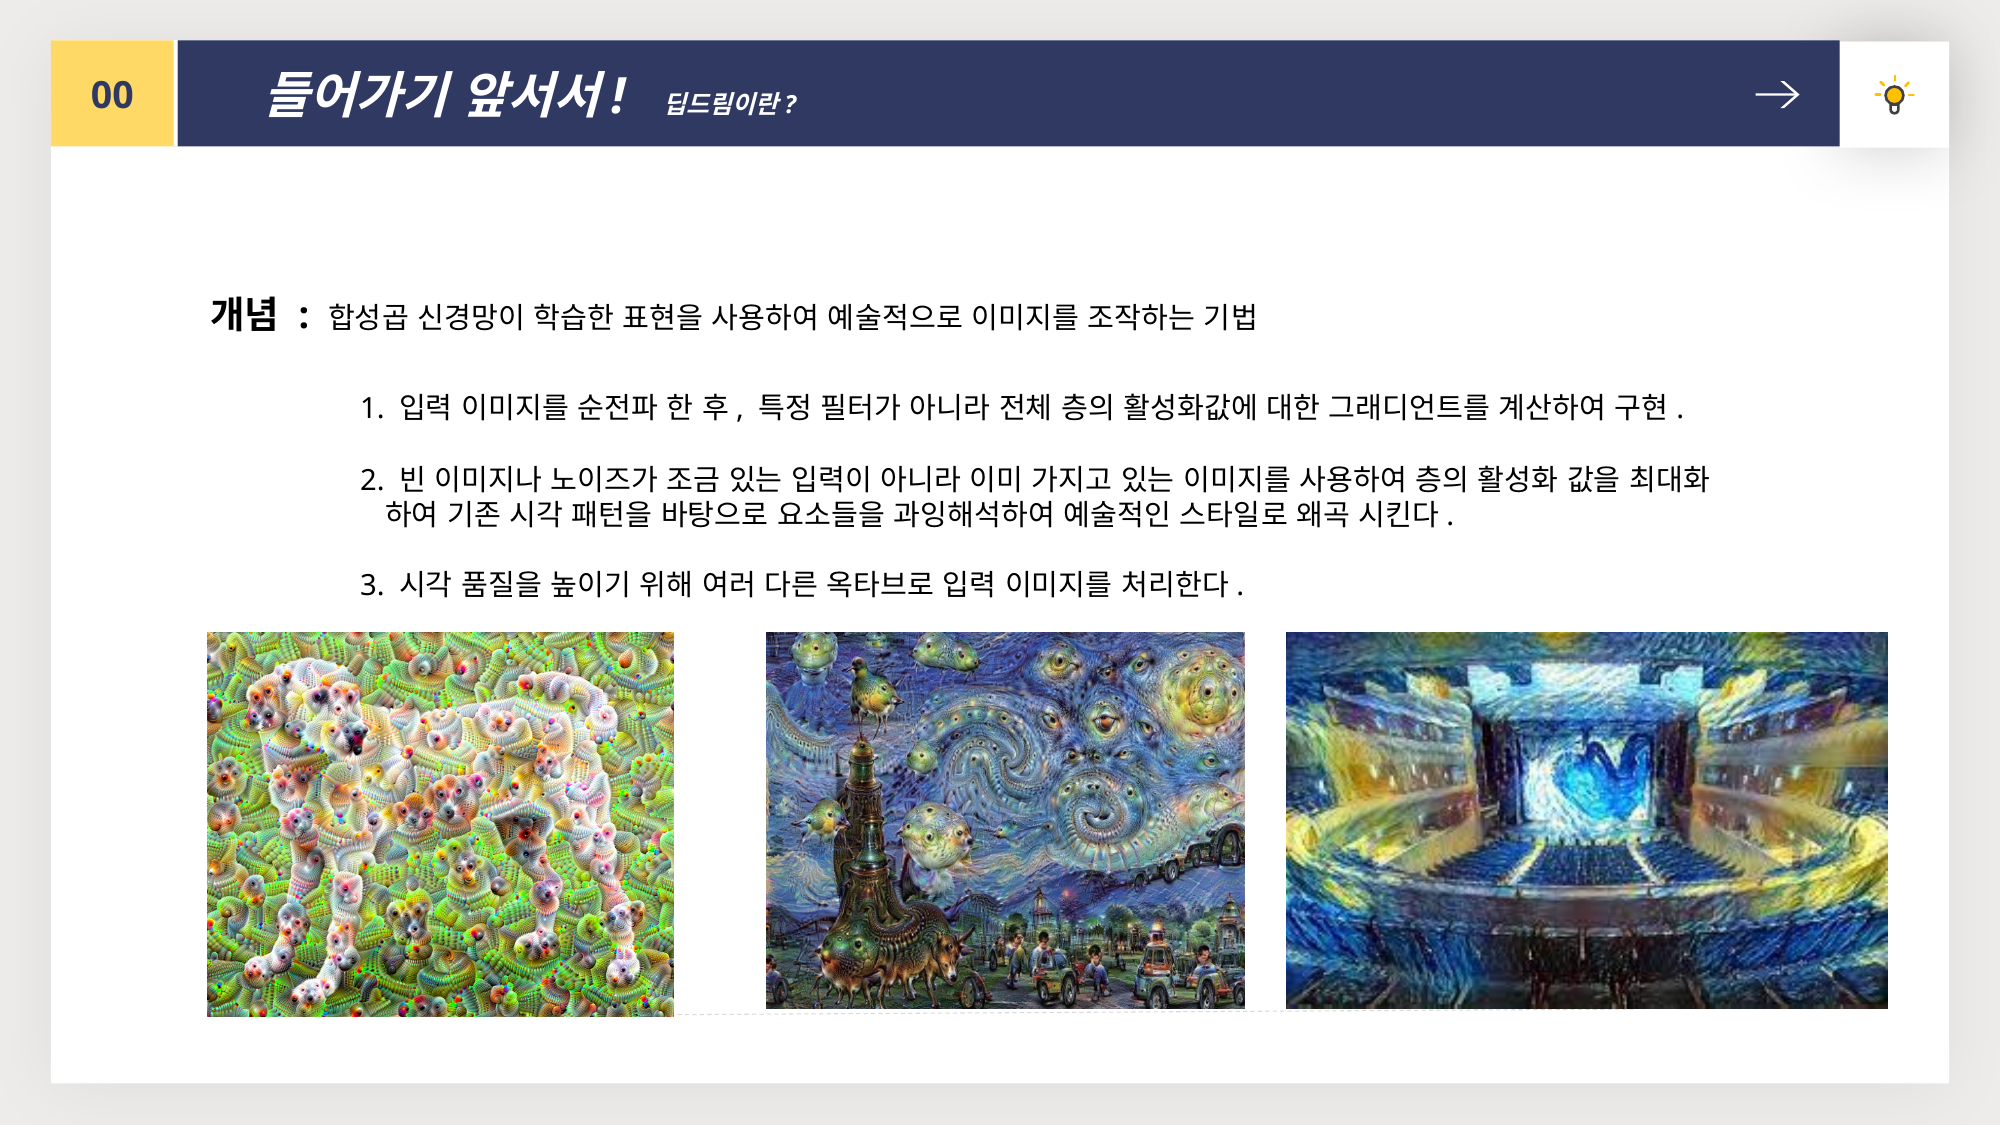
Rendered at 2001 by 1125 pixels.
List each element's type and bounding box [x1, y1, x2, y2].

text_box [50, 40, 1950, 1084]
picture [207, 632, 674, 1017]
text_box [674, 1009, 1634, 1017]
picture [766, 632, 1245, 1009]
picture [1286, 632, 1888, 1009]
